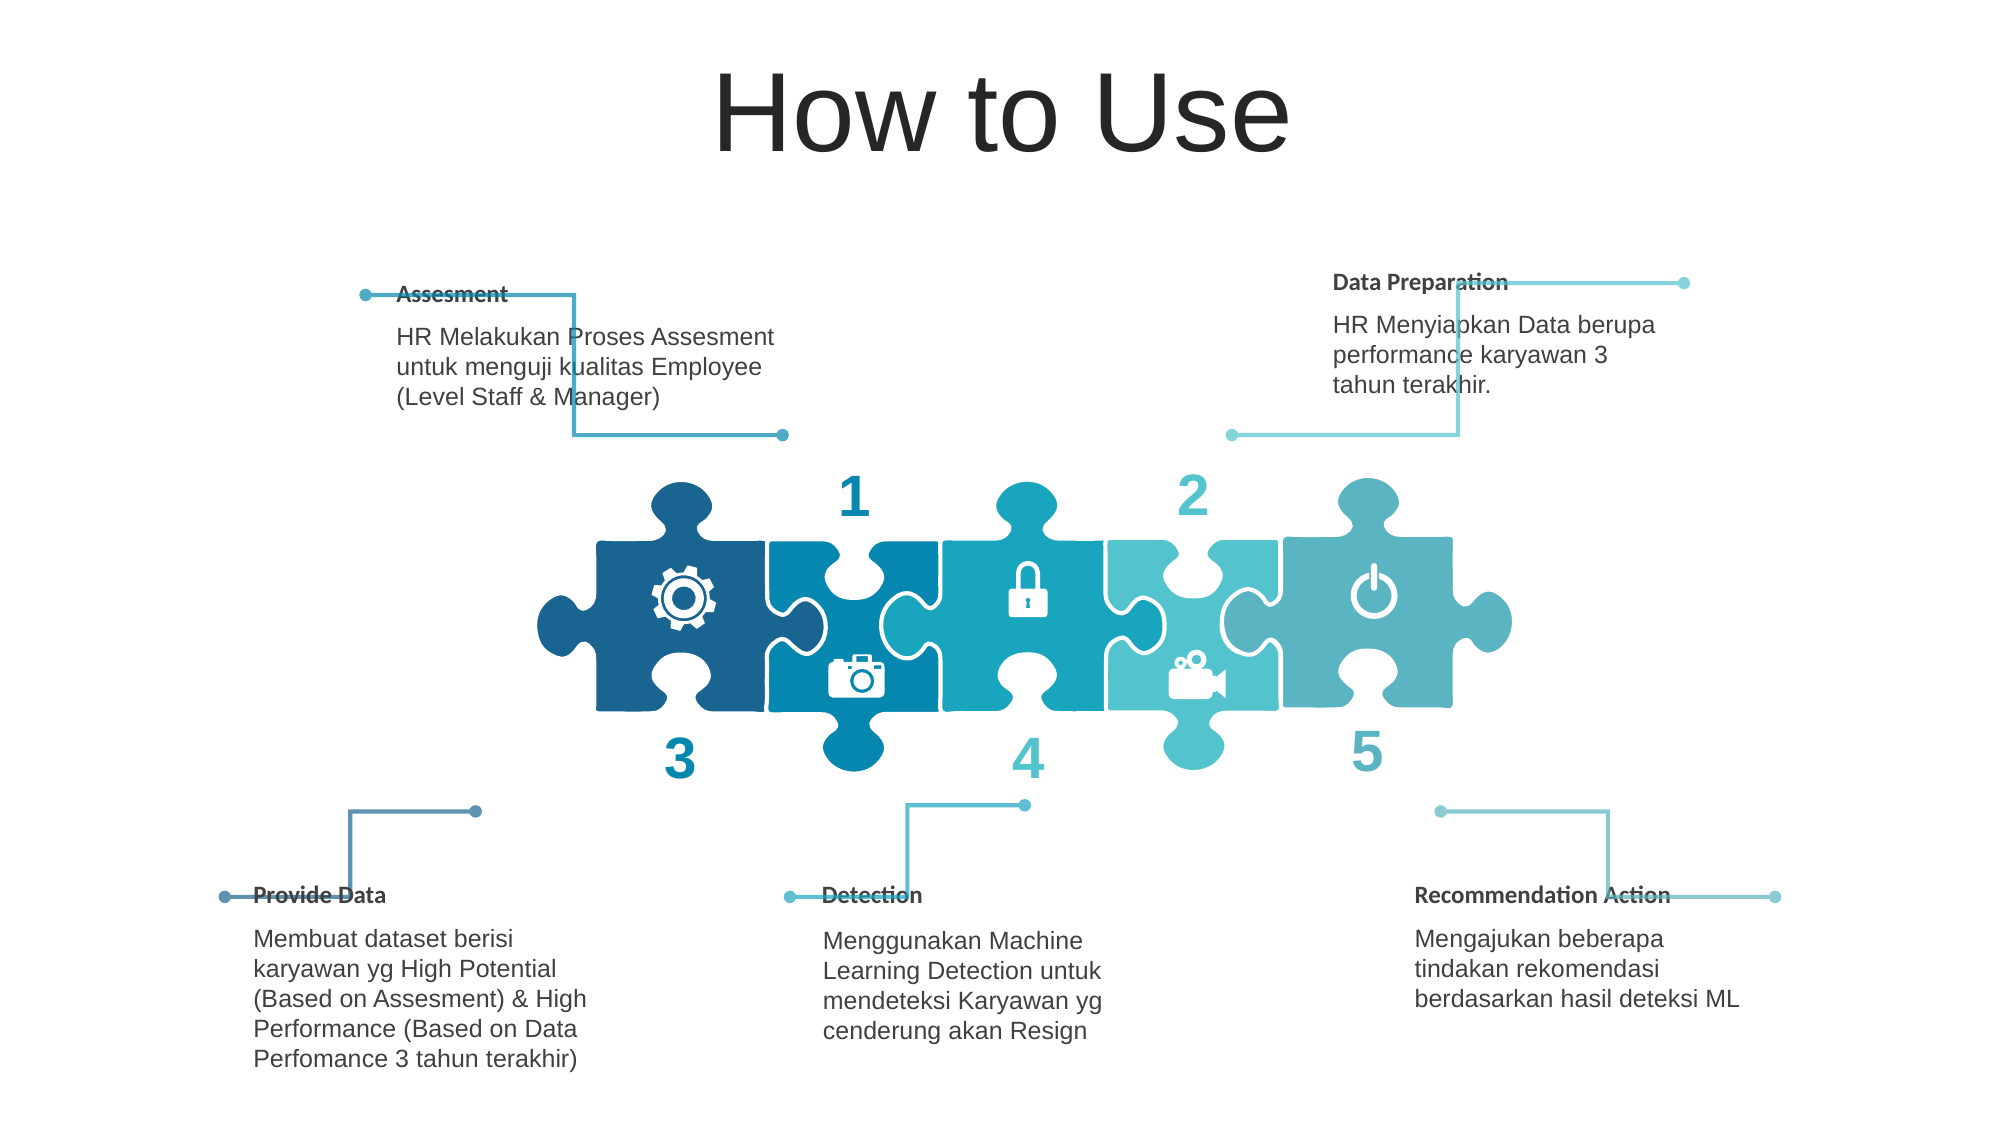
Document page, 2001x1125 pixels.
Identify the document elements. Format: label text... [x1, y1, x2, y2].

text_box [881, 479, 1164, 712]
text_box [766, 539, 941, 774]
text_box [1231, 283, 1684, 436]
text_box [650, 564, 718, 633]
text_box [821, 871, 1159, 1054]
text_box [365, 295, 783, 436]
text_box 1 [755, 451, 953, 536]
text_box 3 [582, 712, 780, 798]
text_box 4 [929, 712, 1127, 798]
list How to Use [53, 55, 1952, 175]
text_box [1105, 537, 1281, 773]
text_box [1414, 871, 1751, 1022]
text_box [789, 805, 1025, 897]
text_box [827, 653, 886, 699]
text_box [253, 871, 589, 1082]
text_box [1349, 561, 1399, 620]
text_box 2 [1095, 449, 1293, 535]
text_box [1007, 559, 1049, 619]
text_box [535, 479, 825, 712]
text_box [224, 811, 476, 897]
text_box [396, 269, 829, 450]
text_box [1440, 811, 1776, 897]
text_box 5 [1269, 705, 1467, 791]
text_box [1332, 257, 1669, 283]
text_box [1221, 475, 1515, 705]
text_box [1167, 648, 1227, 701]
